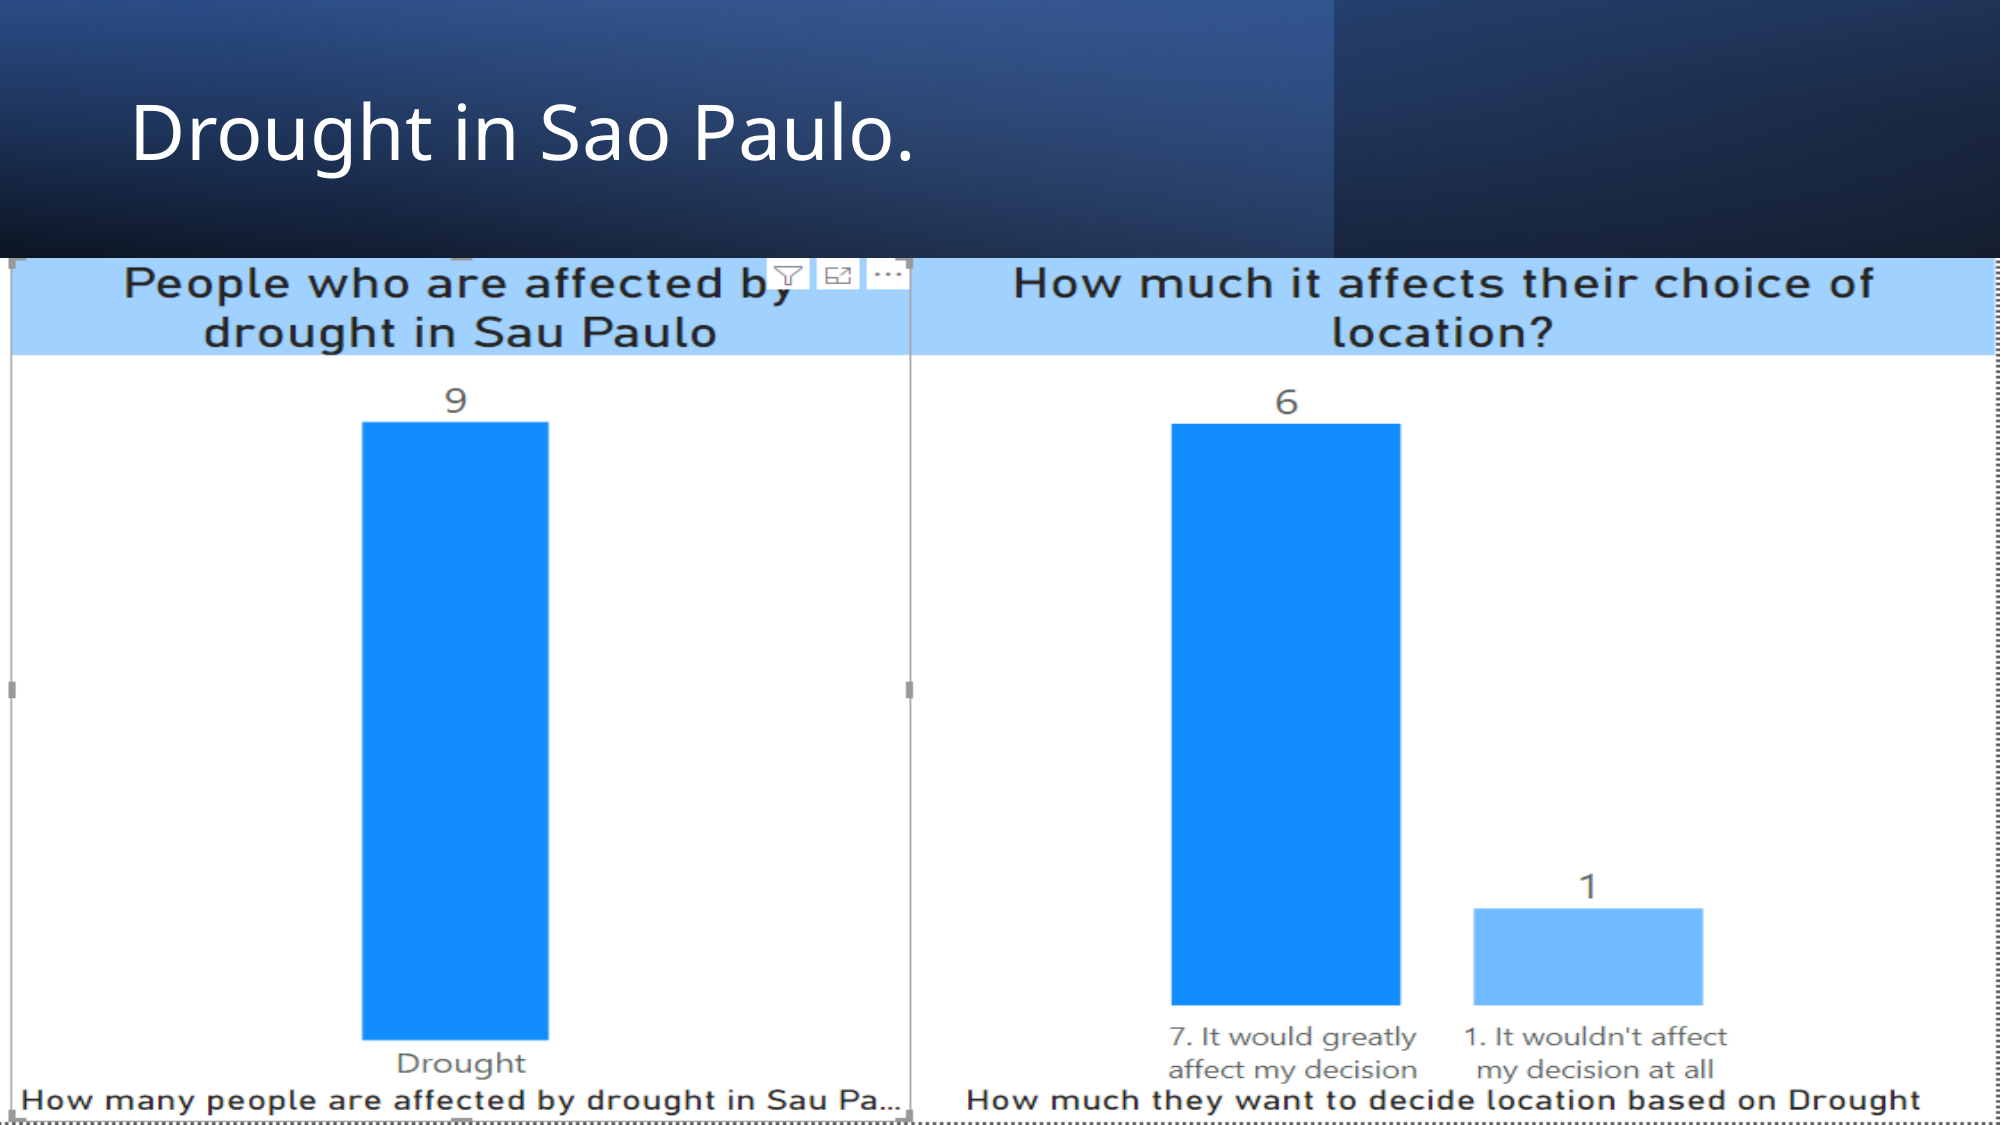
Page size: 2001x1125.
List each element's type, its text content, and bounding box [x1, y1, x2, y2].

title Drought in Sao Paulo. [114, 40, 1274, 231]
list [0, 258, 2000, 1125]
text_box [0, 0, 2000, 258]
